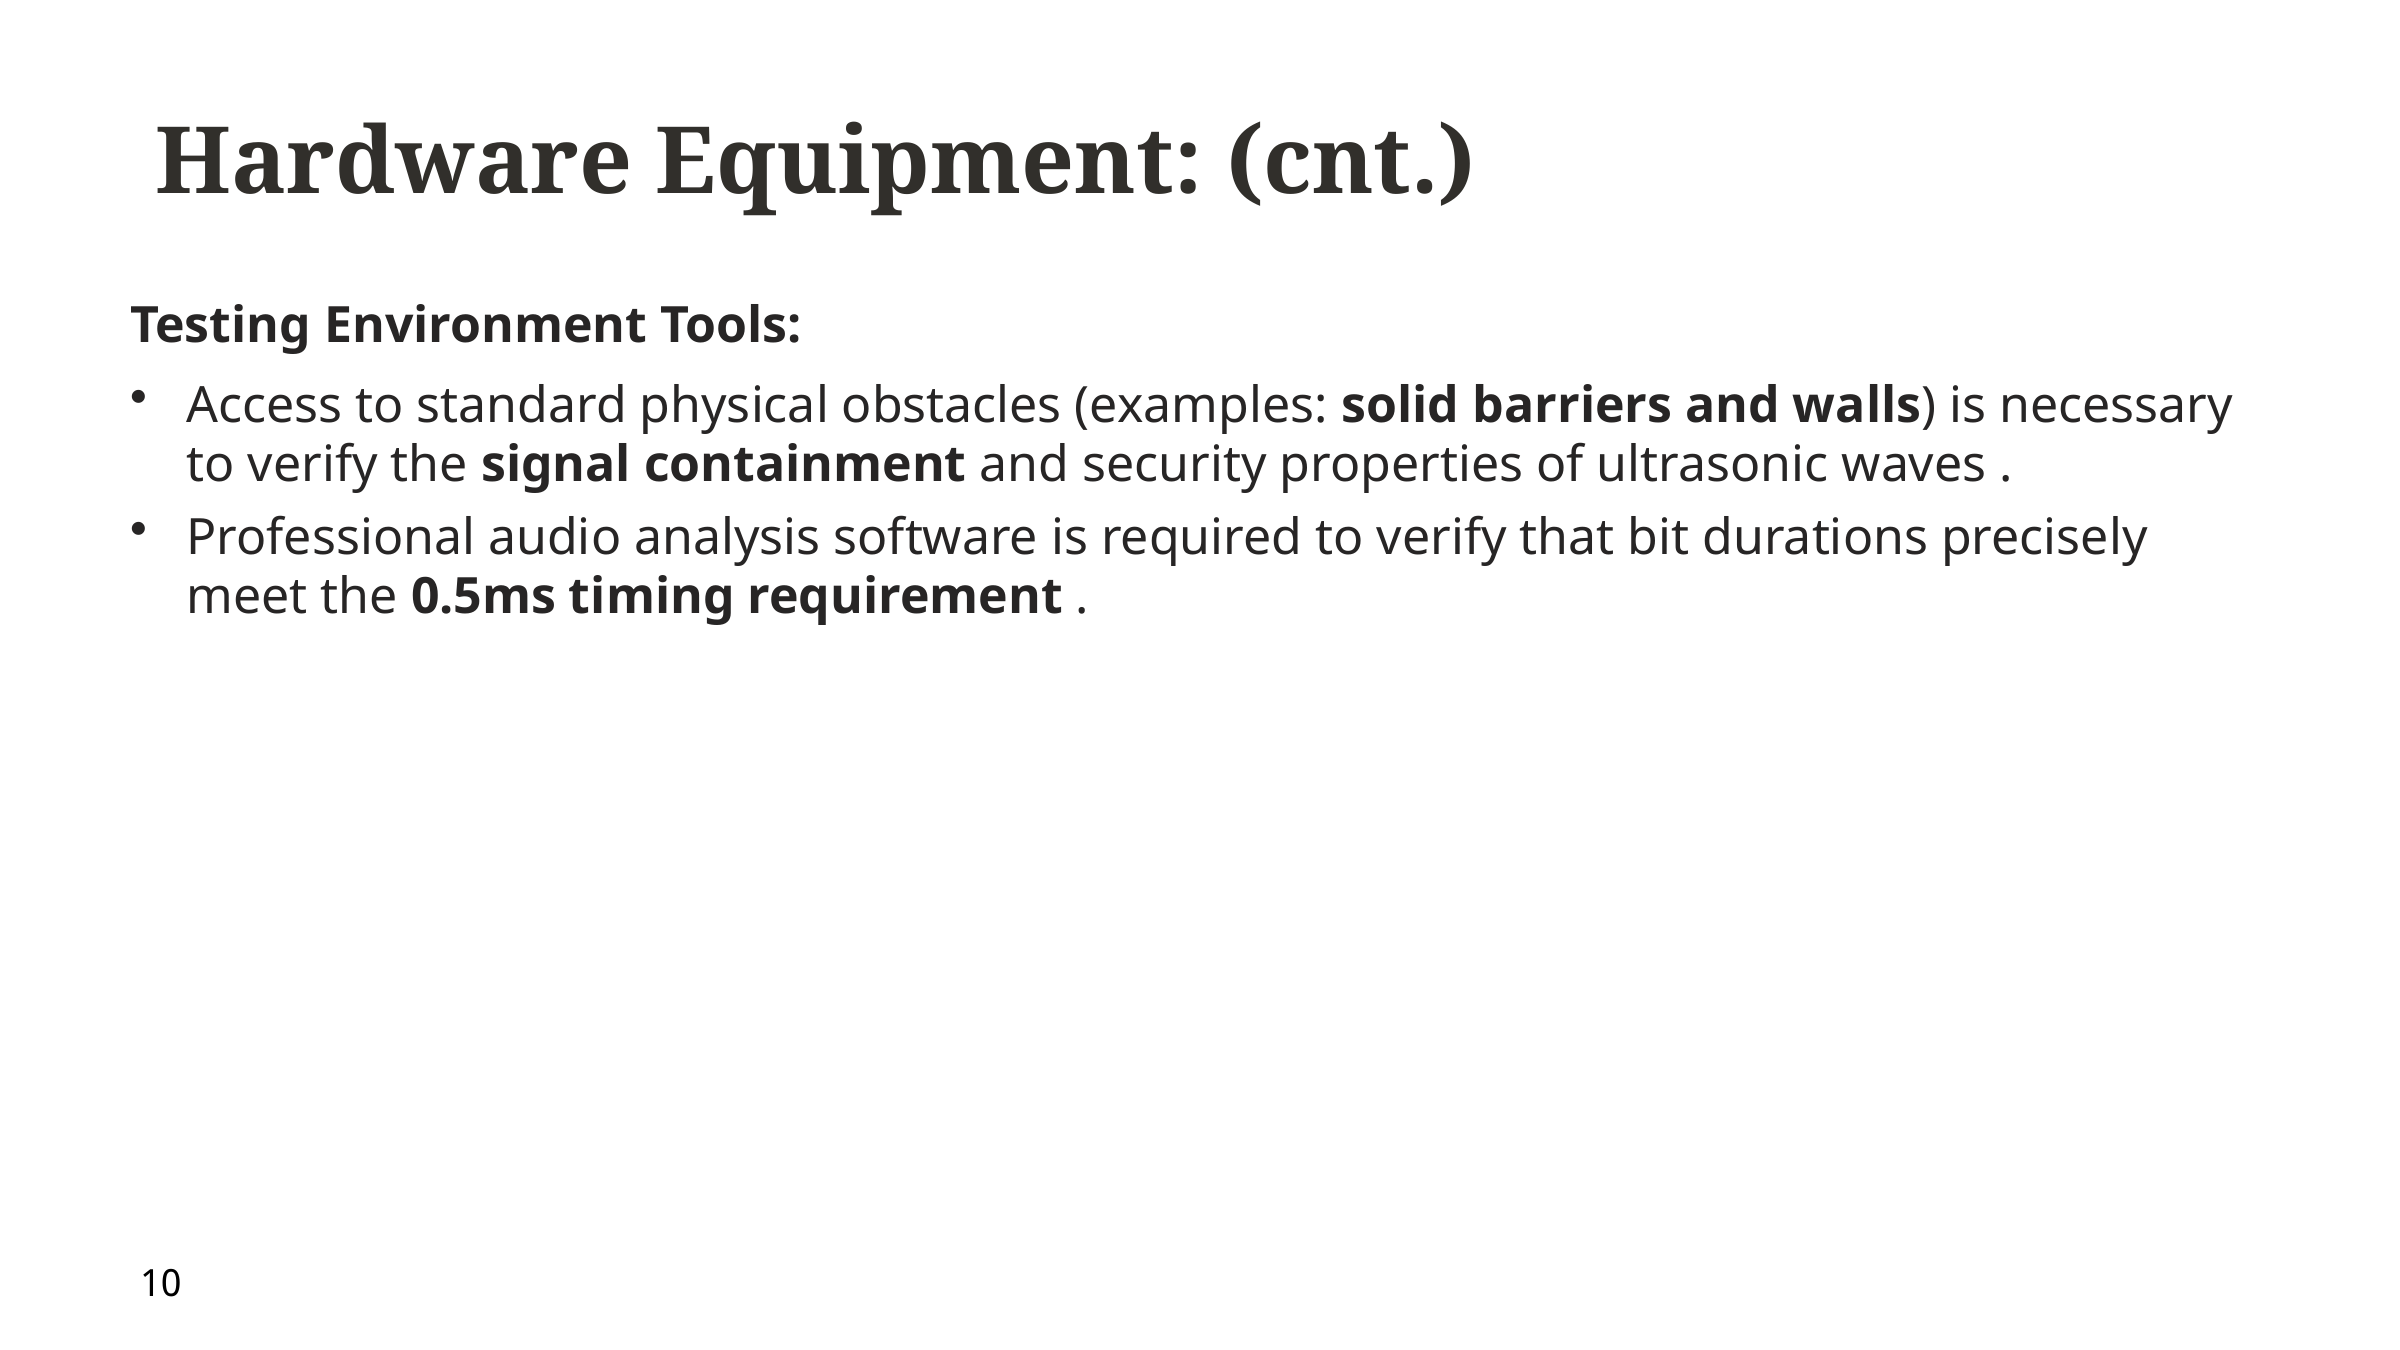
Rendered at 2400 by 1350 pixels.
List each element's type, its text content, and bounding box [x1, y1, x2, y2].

text_box Testing Environment Tools: [130, 292, 2270, 372]
text_box Access to standard physical obstacles (examples: solid barriers and walls) is necessary to verify the signal containment and security properties of ultrasonic waves . [130, 372, 2270, 492]
text_box Professional audio analysis software is required to verify that bit durations precisely meet the 0.5ms timing requirement . [130, 504, 2270, 624]
text_box Hardware Equipment: (cnt.) [155, 96, 1200, 213]
